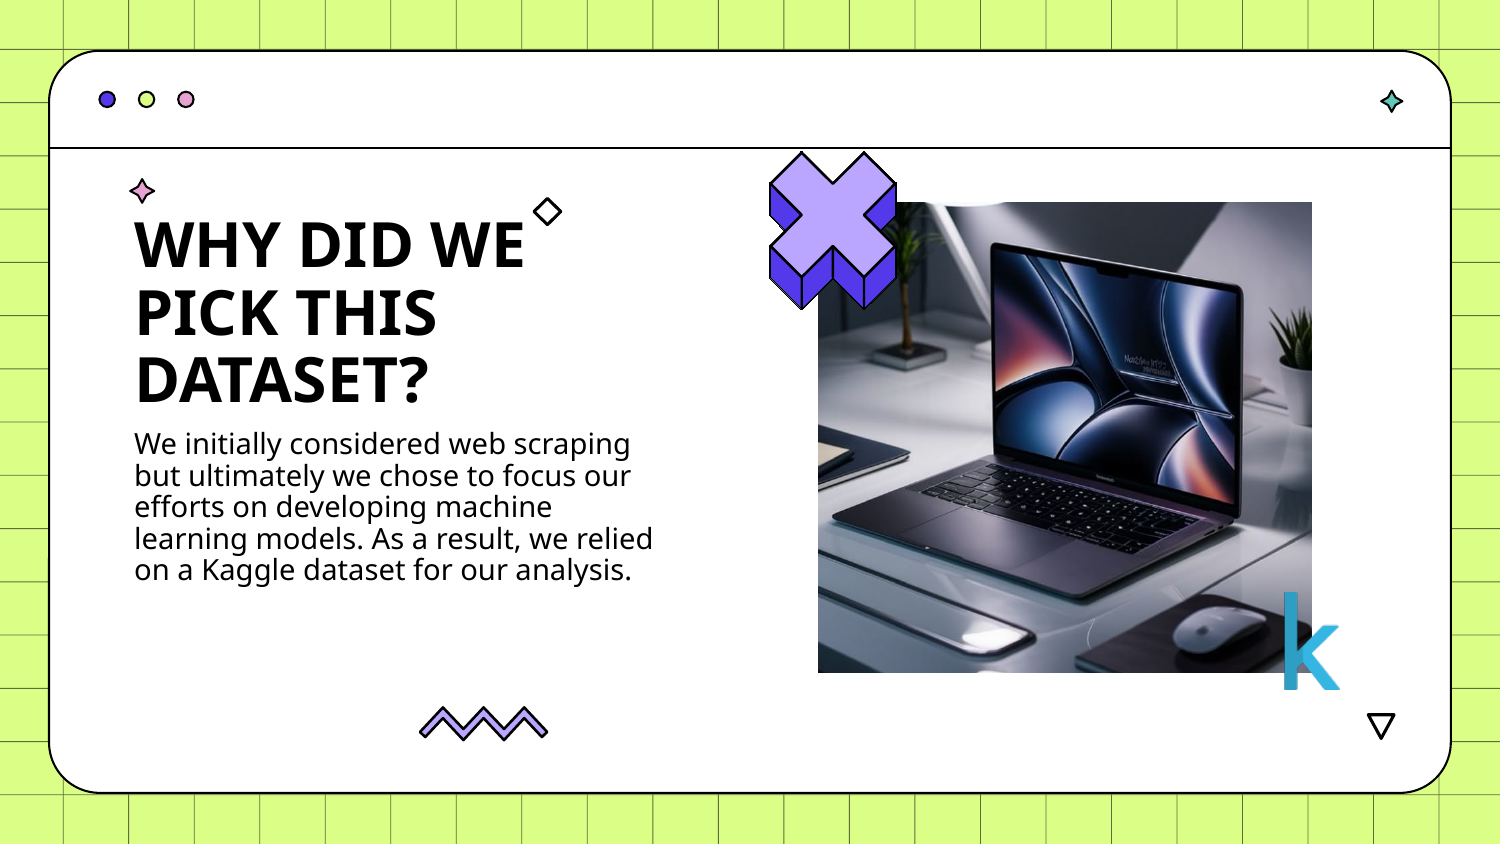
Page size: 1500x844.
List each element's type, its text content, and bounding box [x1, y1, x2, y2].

text_box [1381, 90, 1403, 112]
text_box [1366, 713, 1396, 741]
picture [818, 202, 1361, 690]
title WHY DID WE PICK THIS DATASET? [119, 198, 679, 421]
text_box [532, 197, 563, 227]
text_box [177, 90, 195, 109]
text_box [130, 179, 155, 203]
text_box [420, 707, 548, 741]
list We initially considered web scraping but ultimately we chose to focus our efforts on developing machine learning models. As a result, we relied on a Kaggle dataset for our analysis. [119, 421, 679, 700]
text_box [98, 90, 116, 109]
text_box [769, 151, 897, 310]
text_box [137, 90, 156, 109]
